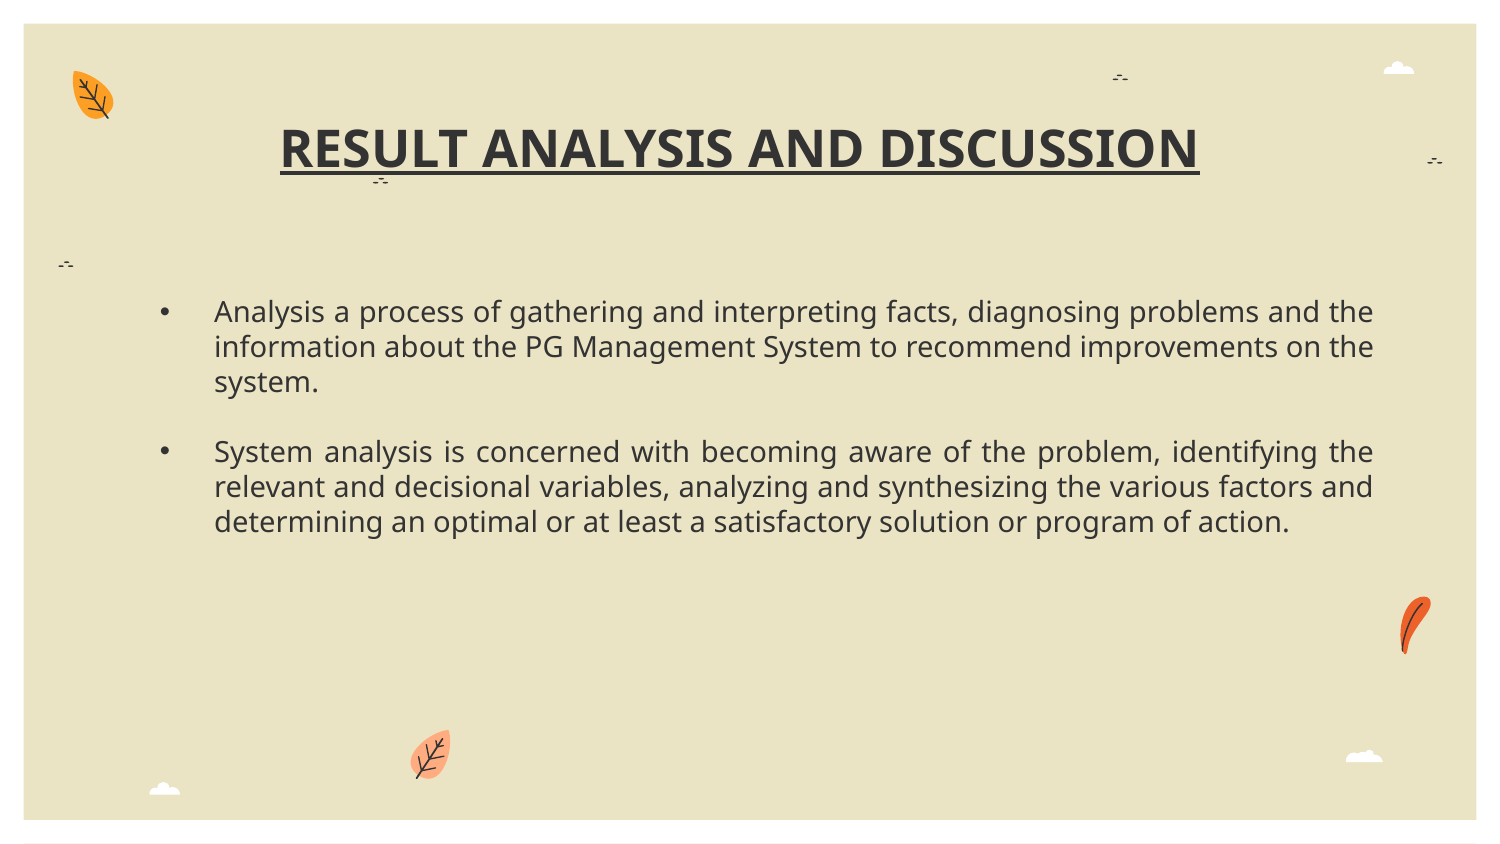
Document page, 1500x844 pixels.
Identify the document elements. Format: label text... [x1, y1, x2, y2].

title RESULT ANALYSIS AND DISCUSSION [106, 100, 1373, 180]
list Analysis a process of gathering and interpreting facts, diagnosing problems and the information about the PG Management System to recommend improvements on the system. System analysis is concerned with becoming aware of the problem, identifying the relevant and decisional variables, analyzing and synthesizing the various factors and determining an optimal or at least a satisfactory solution or program of action. [124, 278, 1390, 676]
